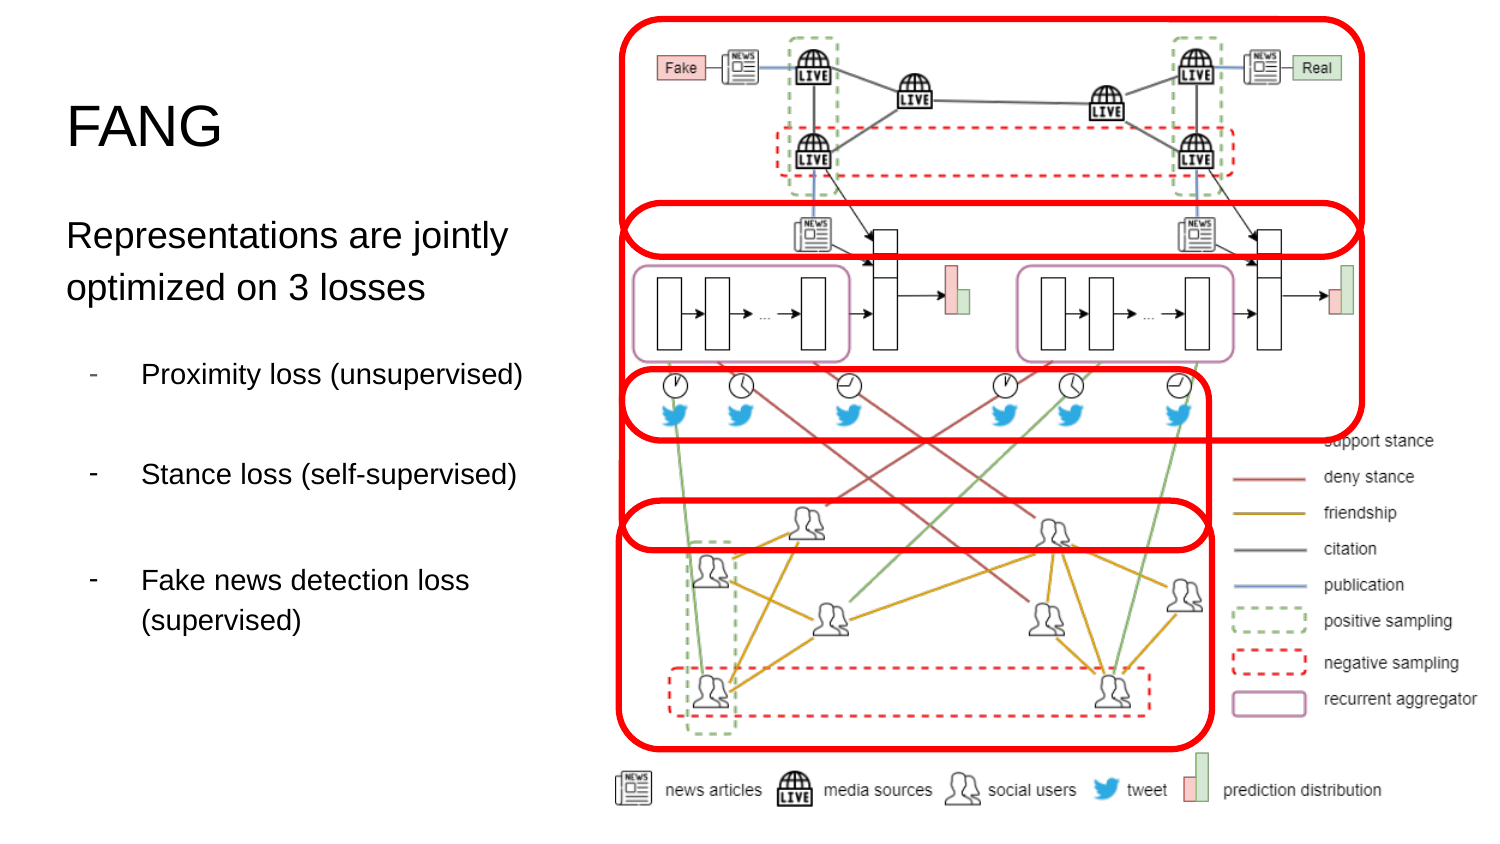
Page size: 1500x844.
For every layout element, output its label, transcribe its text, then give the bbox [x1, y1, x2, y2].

text_box Representations are jointly optimized on 3 losses [51, 189, 582, 335]
title FANG [51, 72, 610, 167]
text_box Fake news detection loss (supervised) [51, 541, 610, 688]
text_box [630, 19, 1354, 34]
text_box Stance loss (self-supervised) [51, 434, 610, 501]
text_box Proximity loss (unsupervised) [51, 335, 610, 422]
picture [615, 36, 1487, 808]
